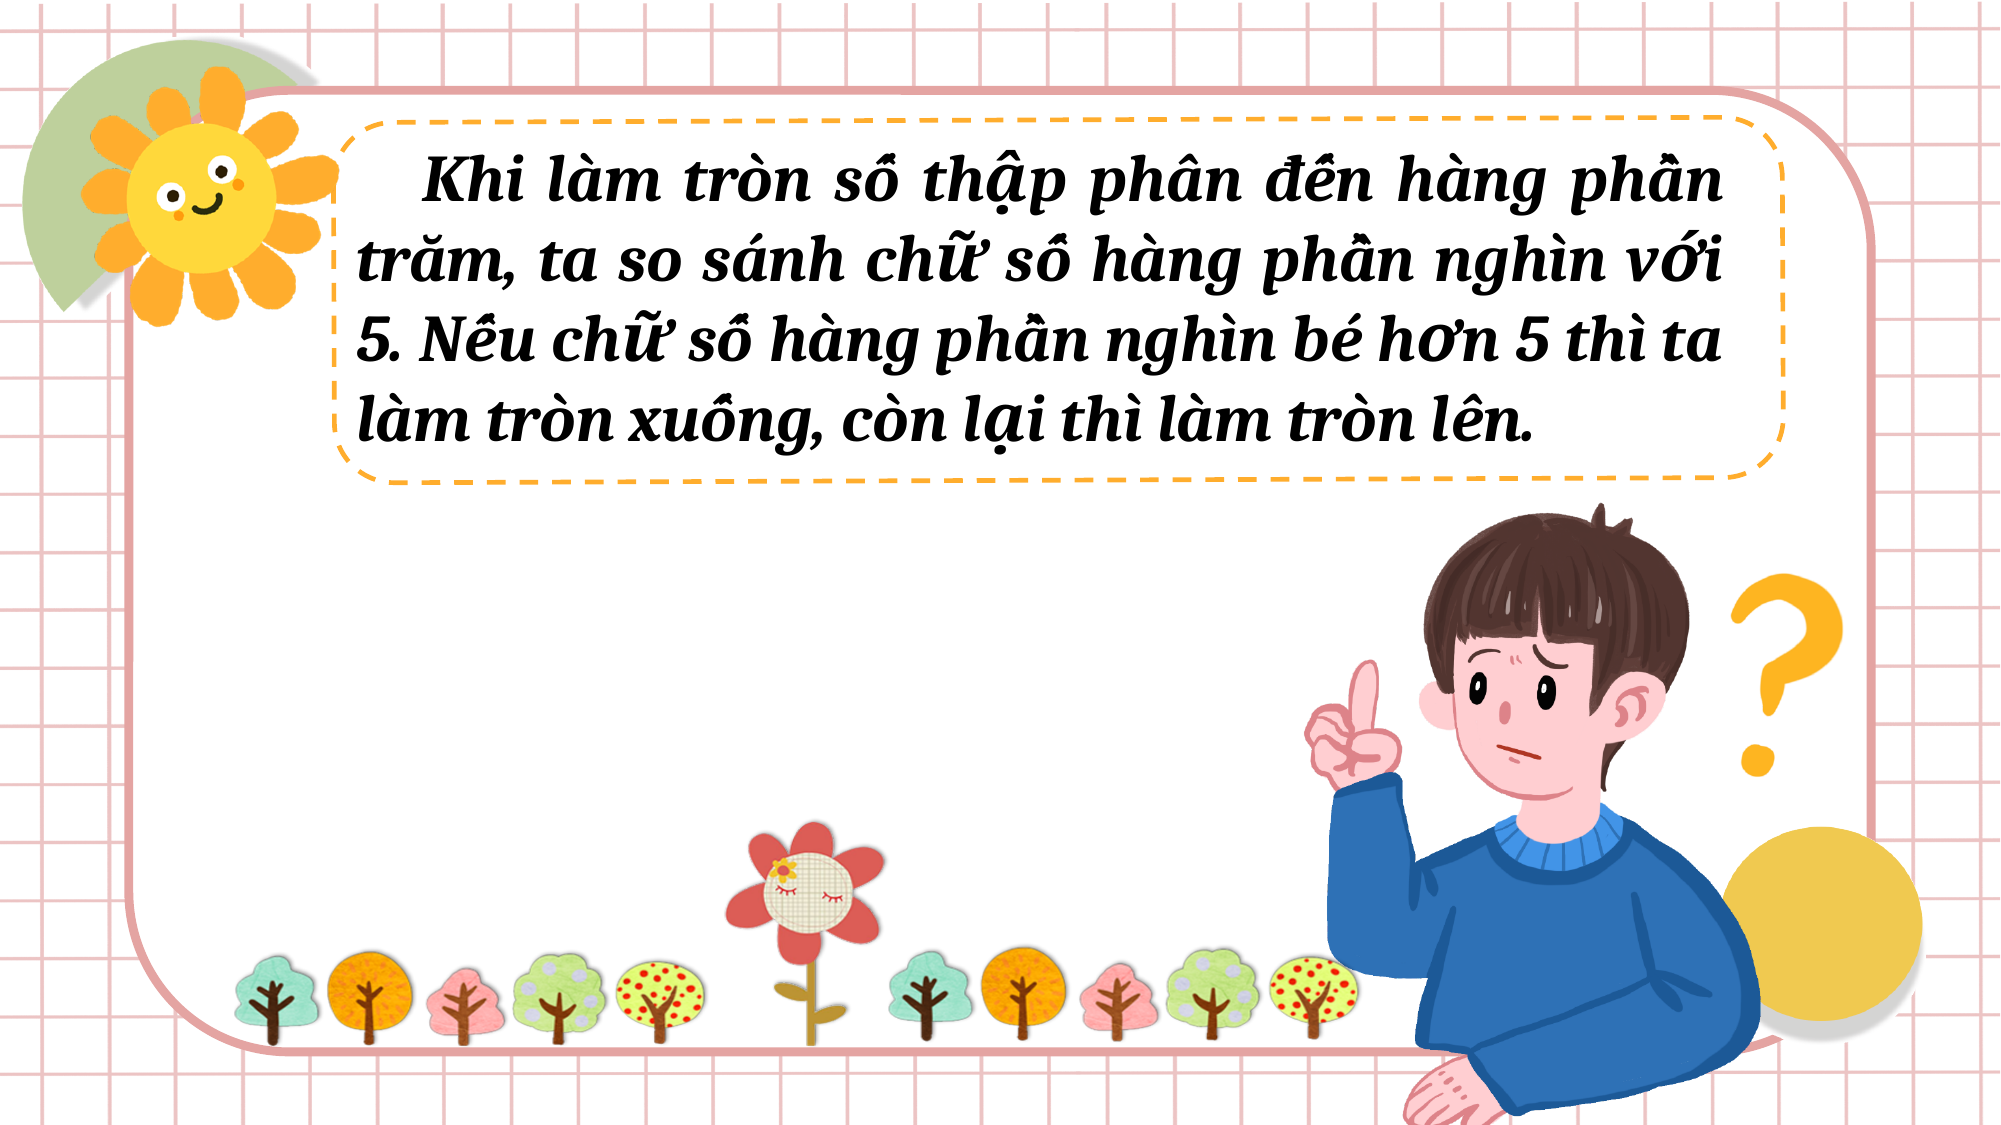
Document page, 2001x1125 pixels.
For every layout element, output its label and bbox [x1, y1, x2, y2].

picture [0, 0, 2001, 1125]
text_box [307, 107, 1813, 493]
